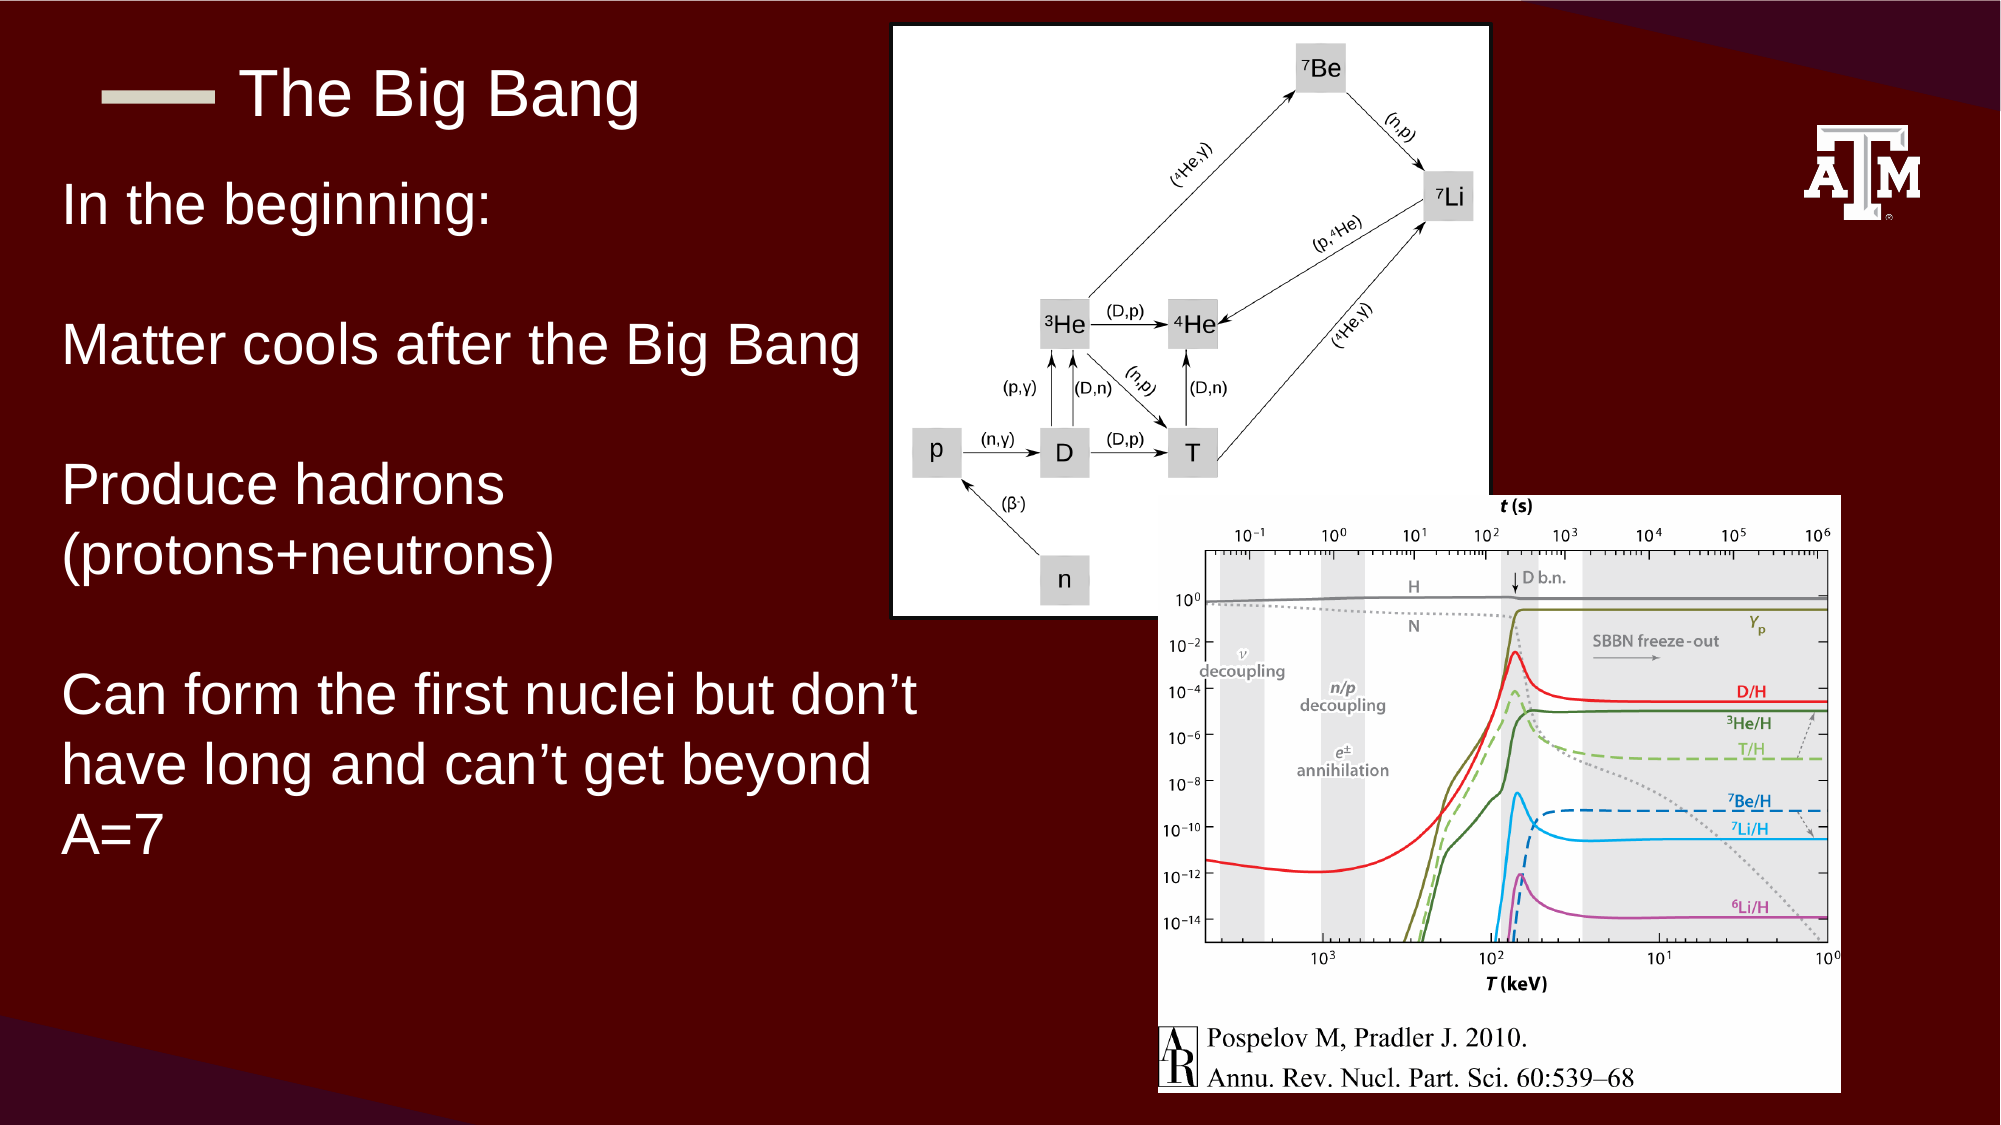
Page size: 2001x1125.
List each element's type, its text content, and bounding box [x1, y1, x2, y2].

text_box [944, 615, 1153, 620]
picture [911, 42, 1841, 1094]
text_box The Big Bang [223, 42, 910, 138]
text_box In the beginning: Matter cools after the Big Bang Produce hadrons (protons+neutrons) Can form the first nuclei but don’t have long and can’t get beyond A=7 [46, 158, 944, 874]
picture [1804, 125, 1920, 220]
text_box [889, 22, 1493, 493]
